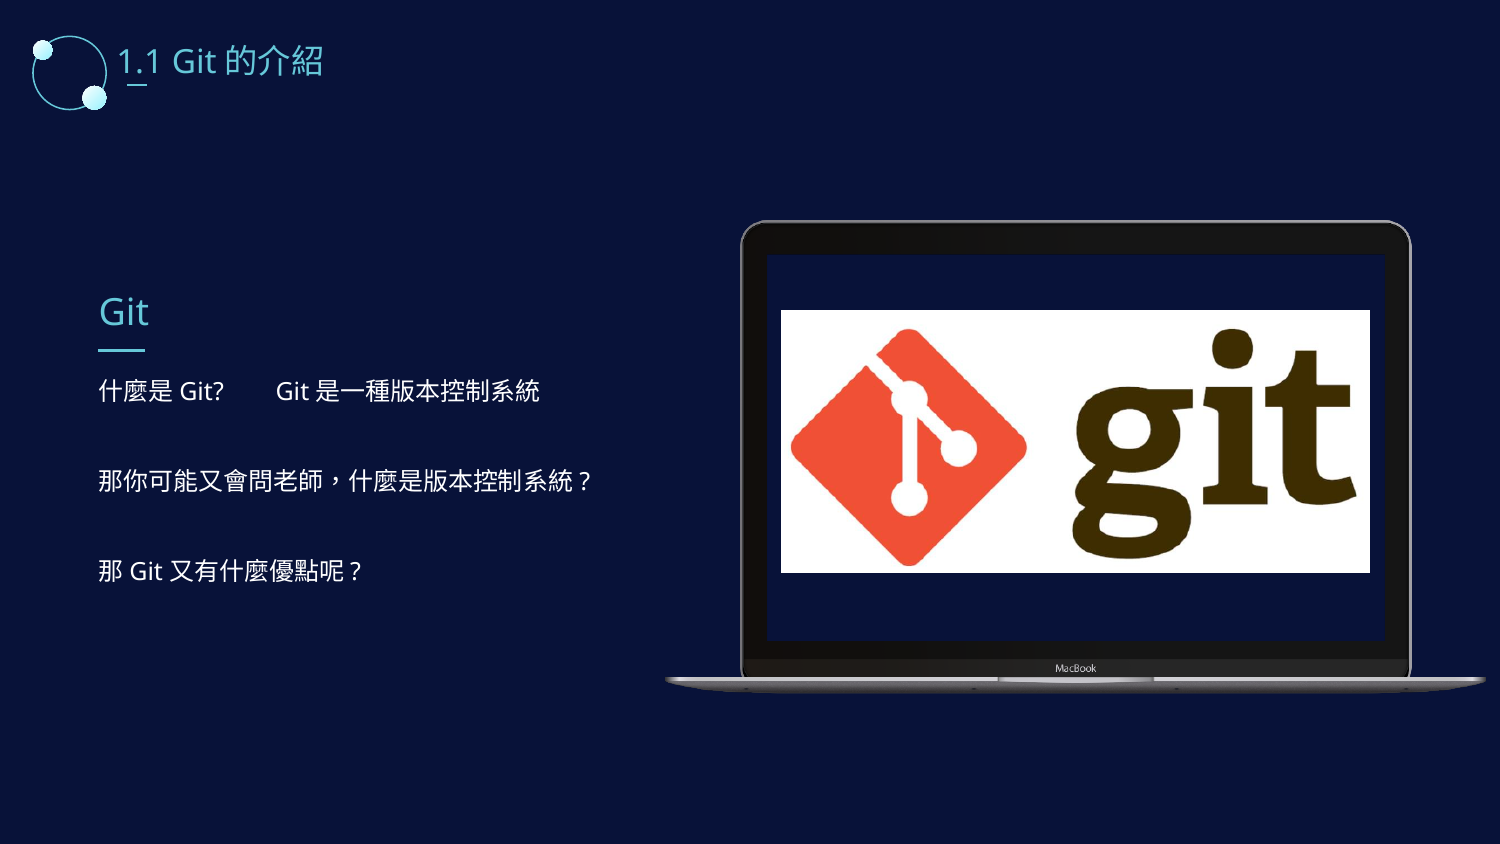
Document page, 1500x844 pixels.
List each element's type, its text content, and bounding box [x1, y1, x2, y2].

text_box [81, 84, 108, 111]
text_box 1.1 Git的介紹 [101, 32, 340, 88]
text_box 什麼是Git? Git是一種版本控制系統 那你可能又會問老師，什麼是版本控制系統? 那Git又有什麼優點呢? [98, 353, 622, 593]
text_box [31, 39, 54, 61]
text_box Git [83, 280, 164, 341]
text_box [31, 35, 108, 111]
picture [664, 220, 1486, 703]
